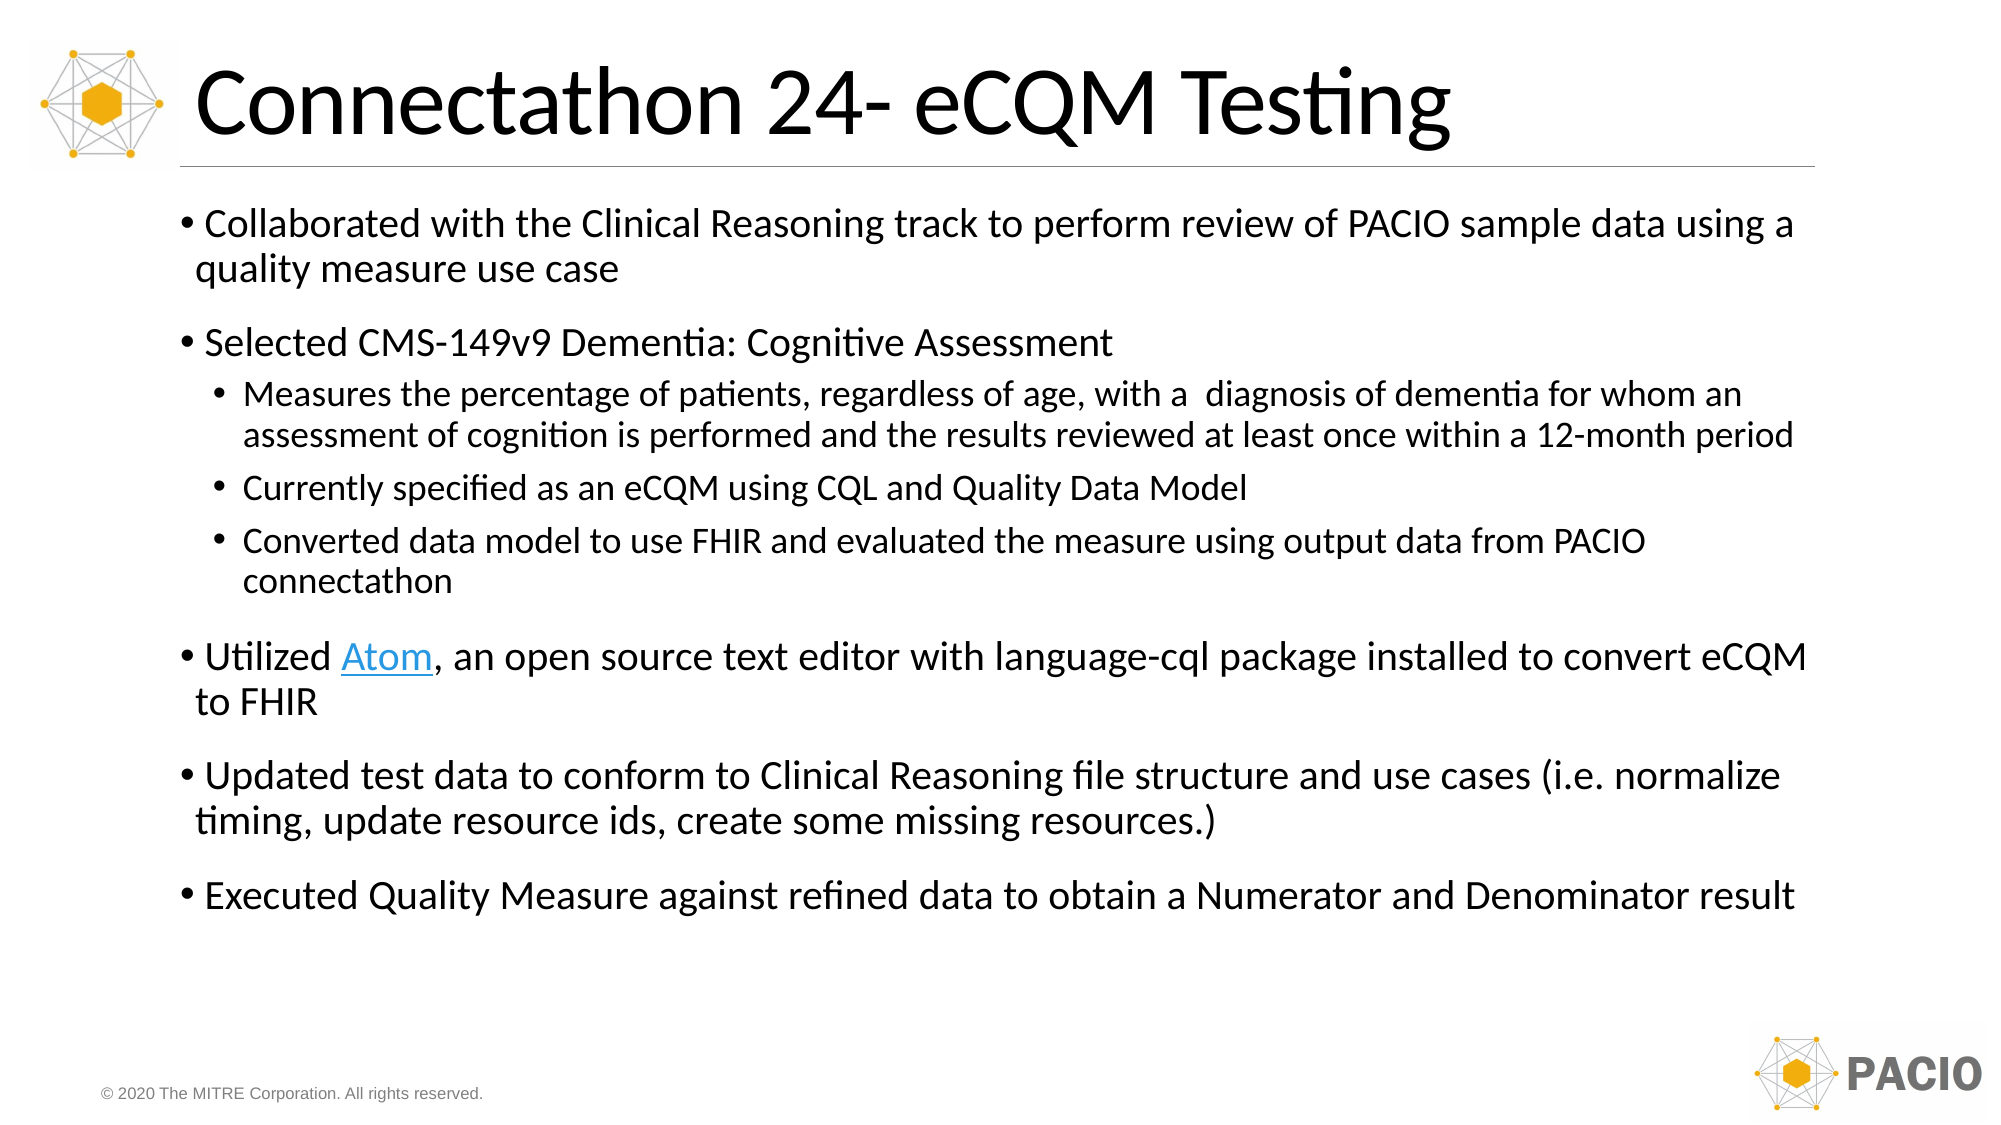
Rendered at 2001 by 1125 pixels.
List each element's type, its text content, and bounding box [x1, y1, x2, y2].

title Connectathon 24- eCQM Testing [180, 47, 1830, 163]
list Collaborated with the Clinical Reasoning track to perform review of PACIO sample data using a quality measure use case Selected CMS-149v9 Dementia: Cognitive Assessment Measures the percentage of patients, regardless of age, with a diagnosis of dementia for whom an assessment of cognition is performed and the results reviewed at least once within a 12-month period Currently specified as an eCQM using CQL and Quality Data Model Converted data model to use FHIR and evaluated the measure using output data from PACIO connectathon Utilized Atom, an open source text editor with language-cql package installed to convert eCQM to FHIR Updated test data to conform to Clinical Reasoning file structure and use cases (i.e. normalize timing, update resource ids, create some missing resources.) Executed Quality Measure against refined data to obtain a Numerator and Denominator result [180, 194, 1830, 963]
picture [27, 39, 180, 170]
picture [1749, 1021, 1987, 1124]
